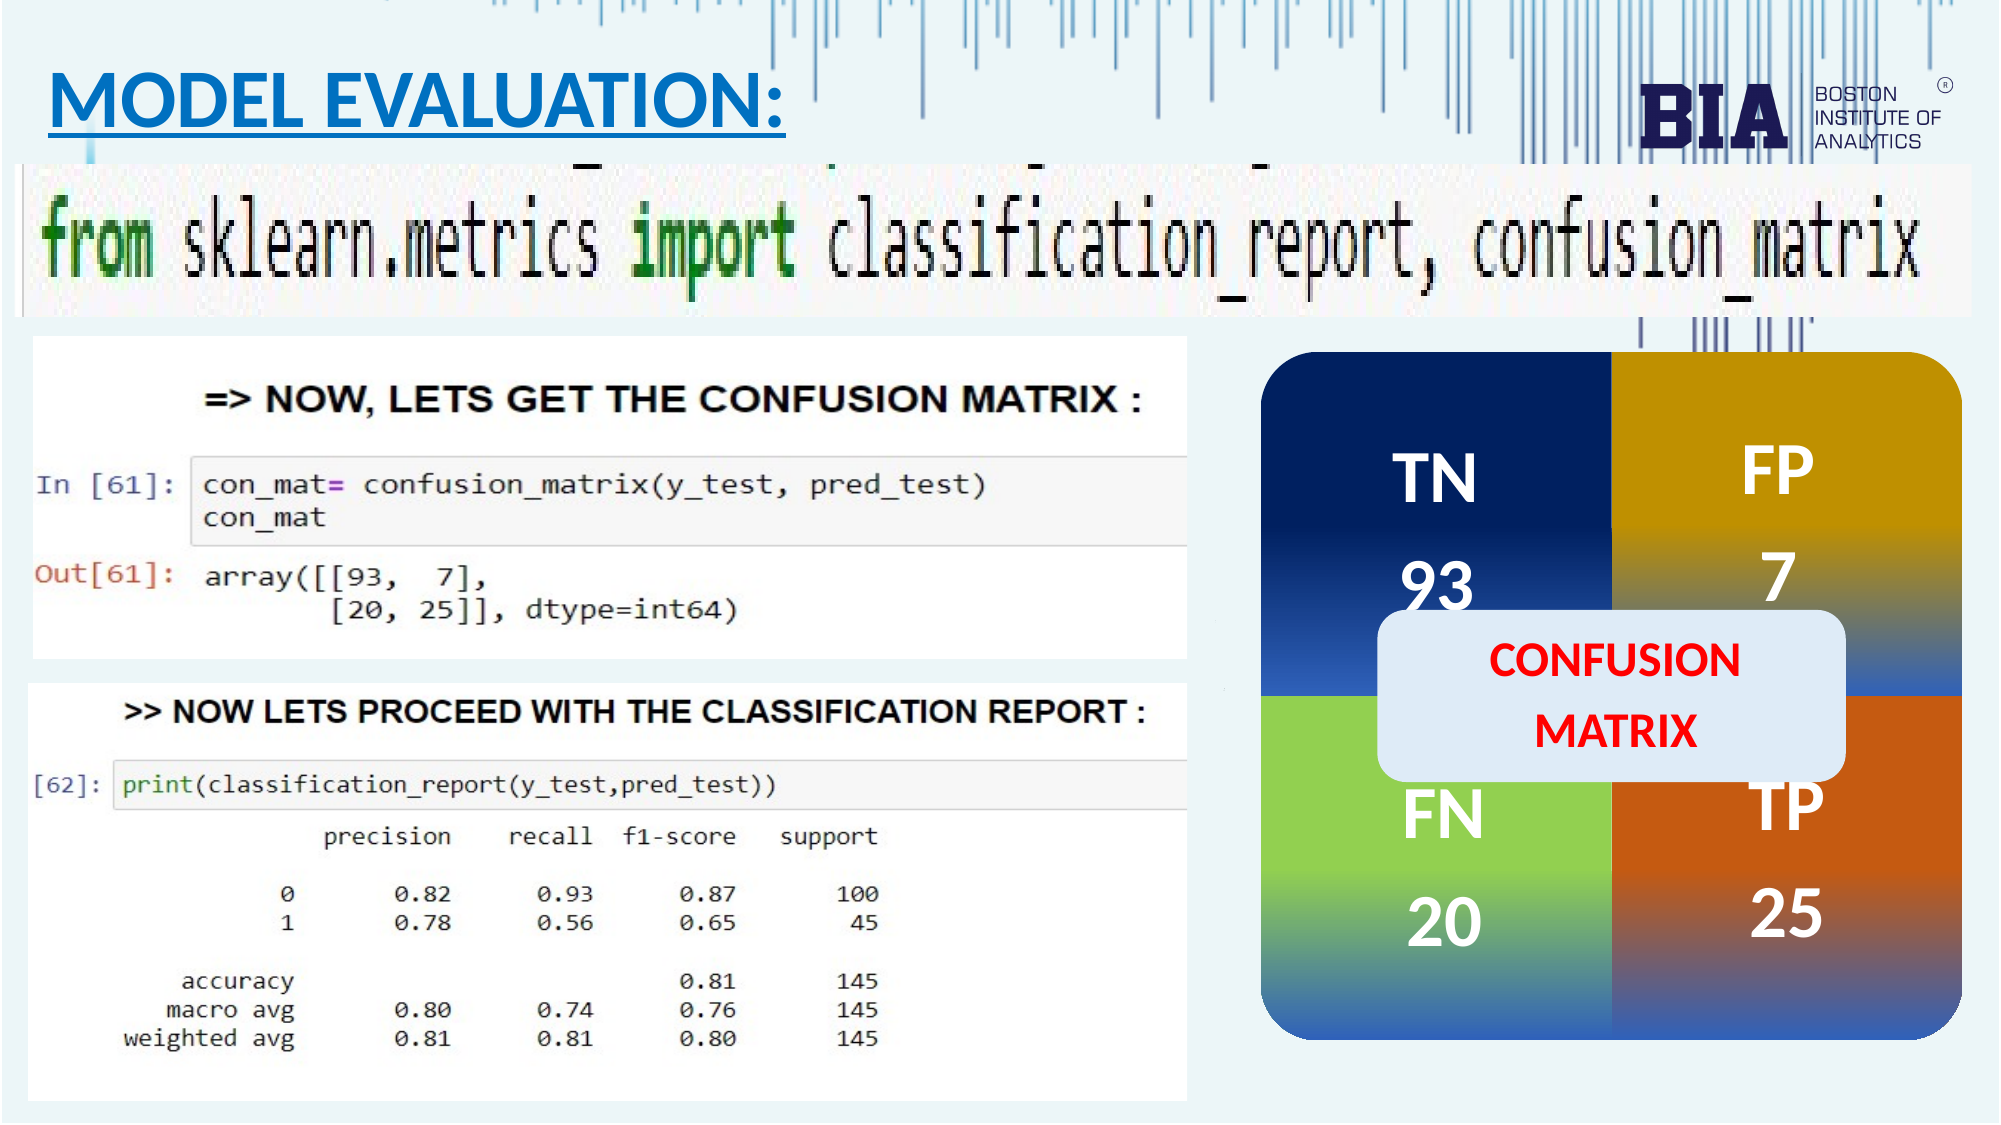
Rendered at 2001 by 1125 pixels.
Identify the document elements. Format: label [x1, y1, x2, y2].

text_box [1260, 351, 1963, 1041]
picture [2, 0, 1999, 1123]
